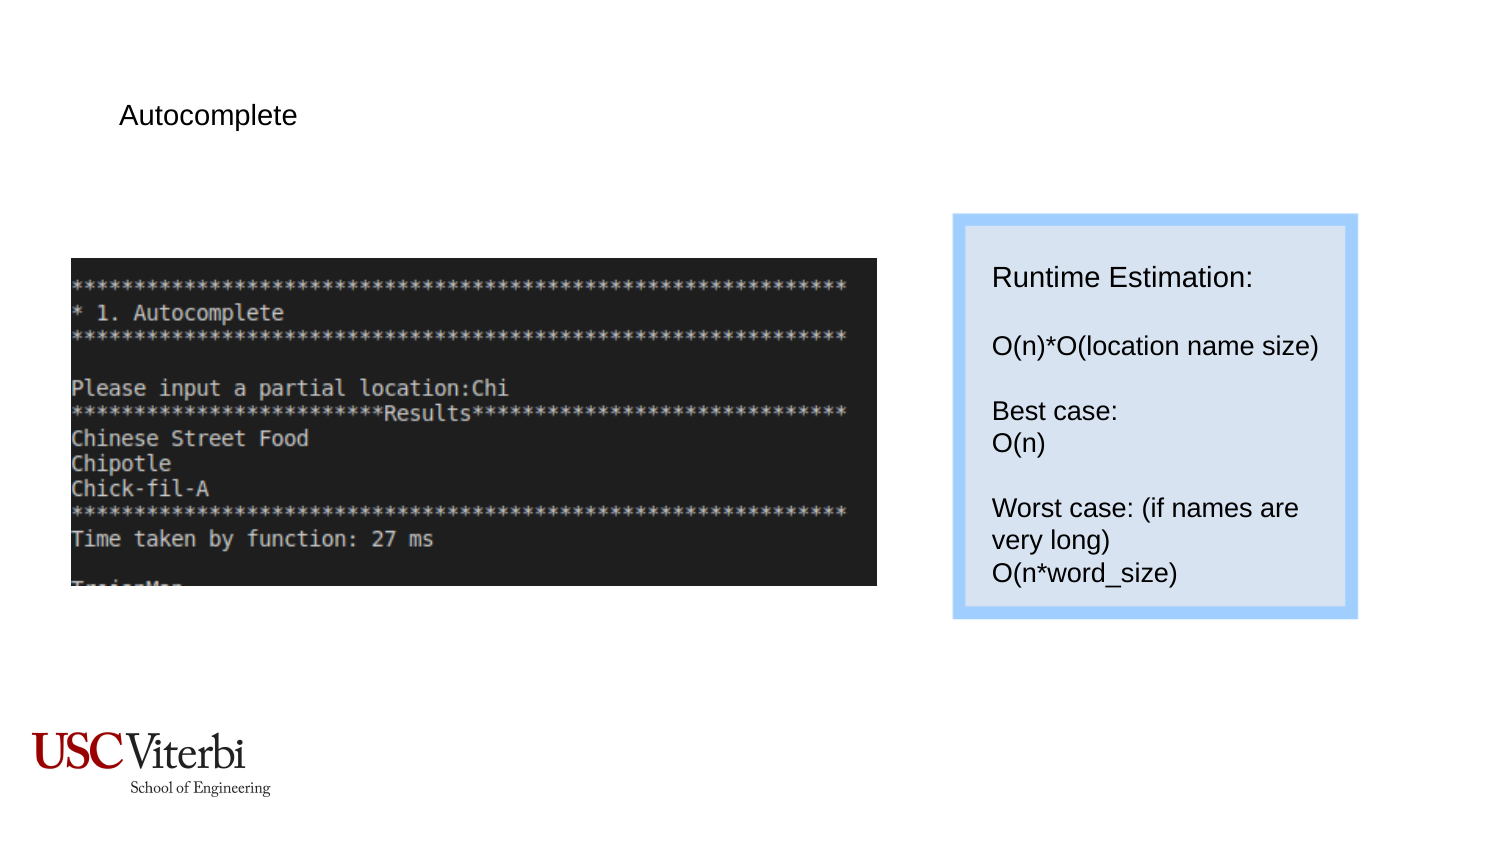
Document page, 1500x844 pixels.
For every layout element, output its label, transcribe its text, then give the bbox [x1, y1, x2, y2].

picture [0, 685, 302, 844]
text_box Autocomplete [104, 81, 1424, 146]
picture [918, 187, 1400, 657]
picture [71, 258, 877, 586]
